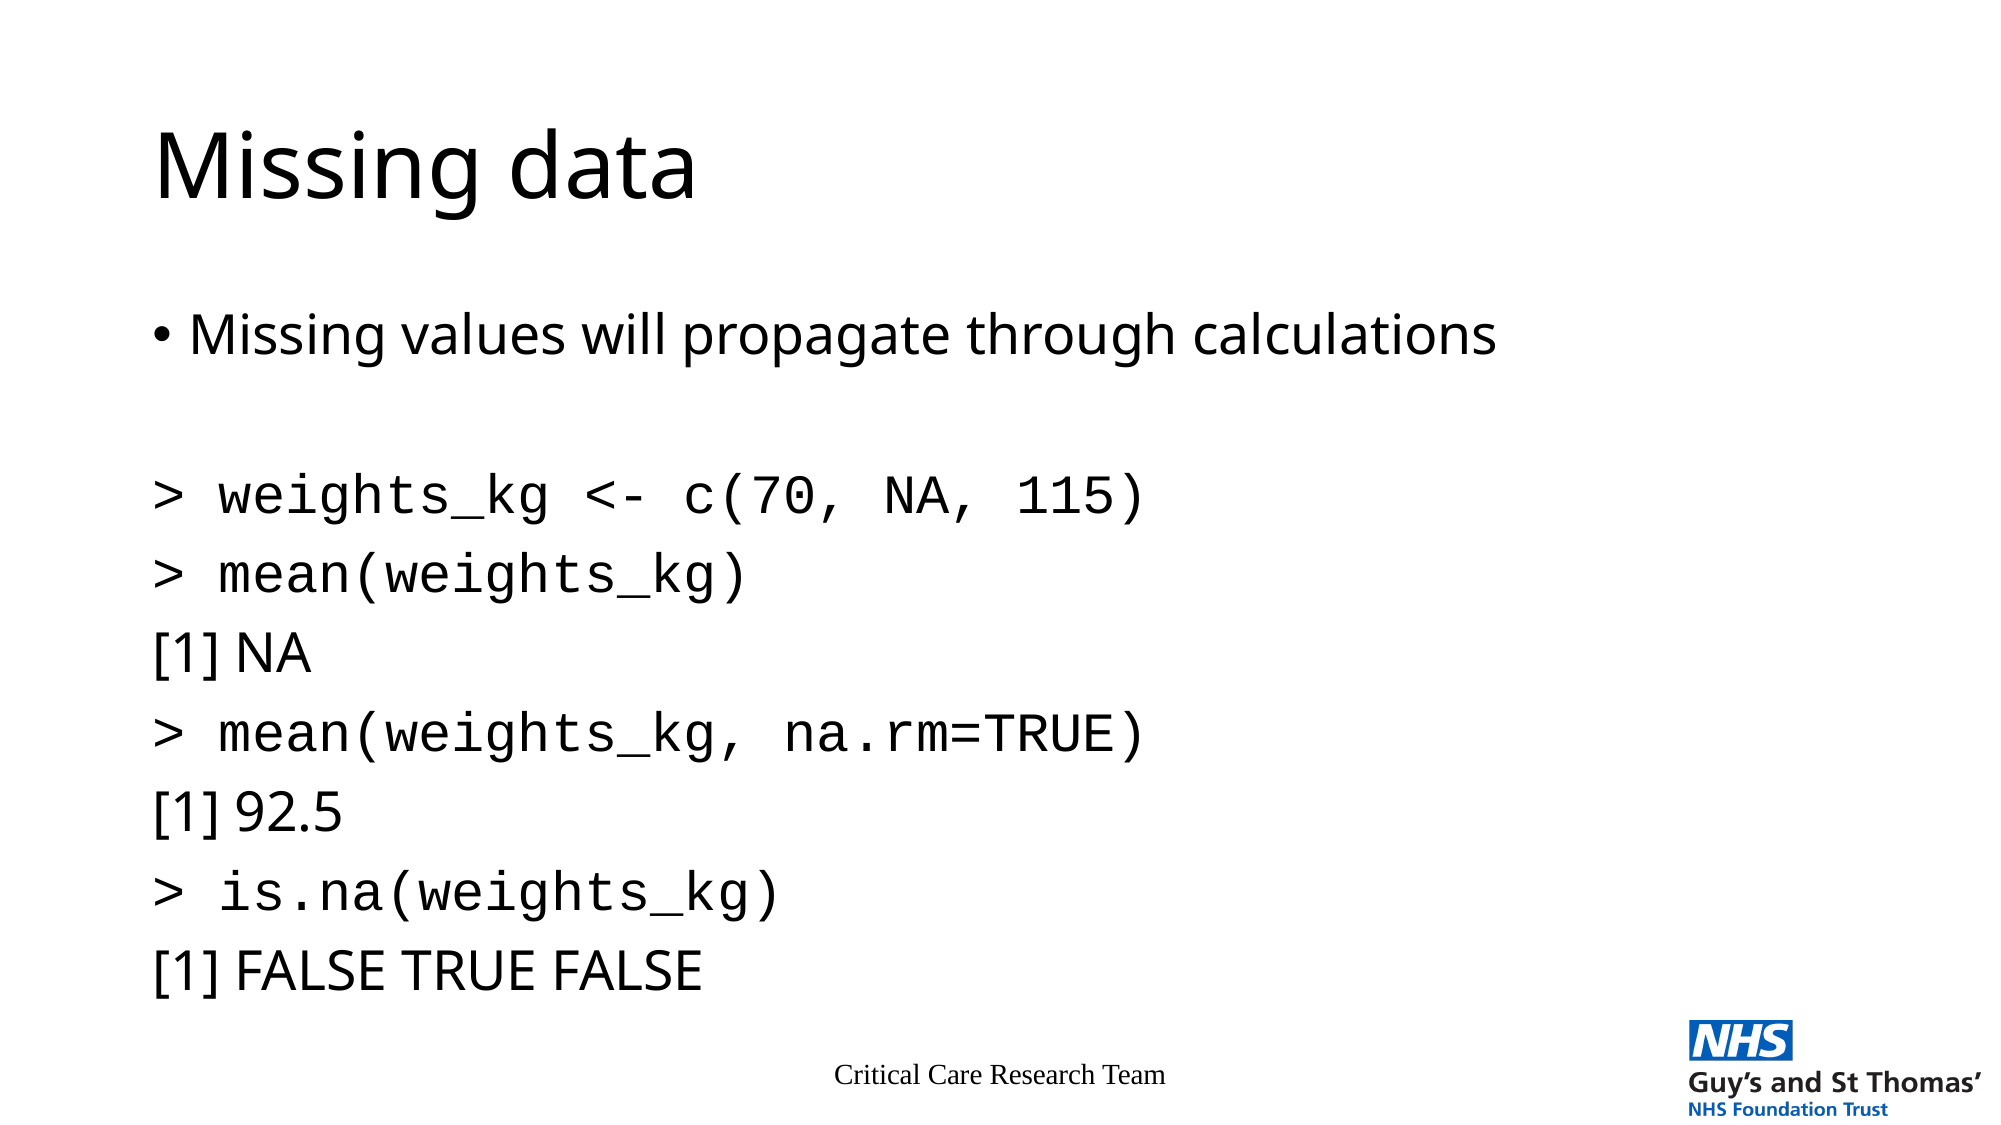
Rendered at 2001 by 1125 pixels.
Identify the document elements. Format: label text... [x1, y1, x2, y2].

list Missing values will propagate through calculations > weights_kg <- c(70, NA, 115) > mean(weights_kg) [1] NA > mean(weights_kg, na.rm=TRUE) [1] 92.5 > is.na(weights_kg) [1] FALSE TRUE FALSE [137, 299, 1863, 1014]
picture [1688, 1019, 1982, 1116]
footer Critical Care Research Team [662, 1042, 1338, 1103]
title Missing data [137, 59, 1863, 278]
